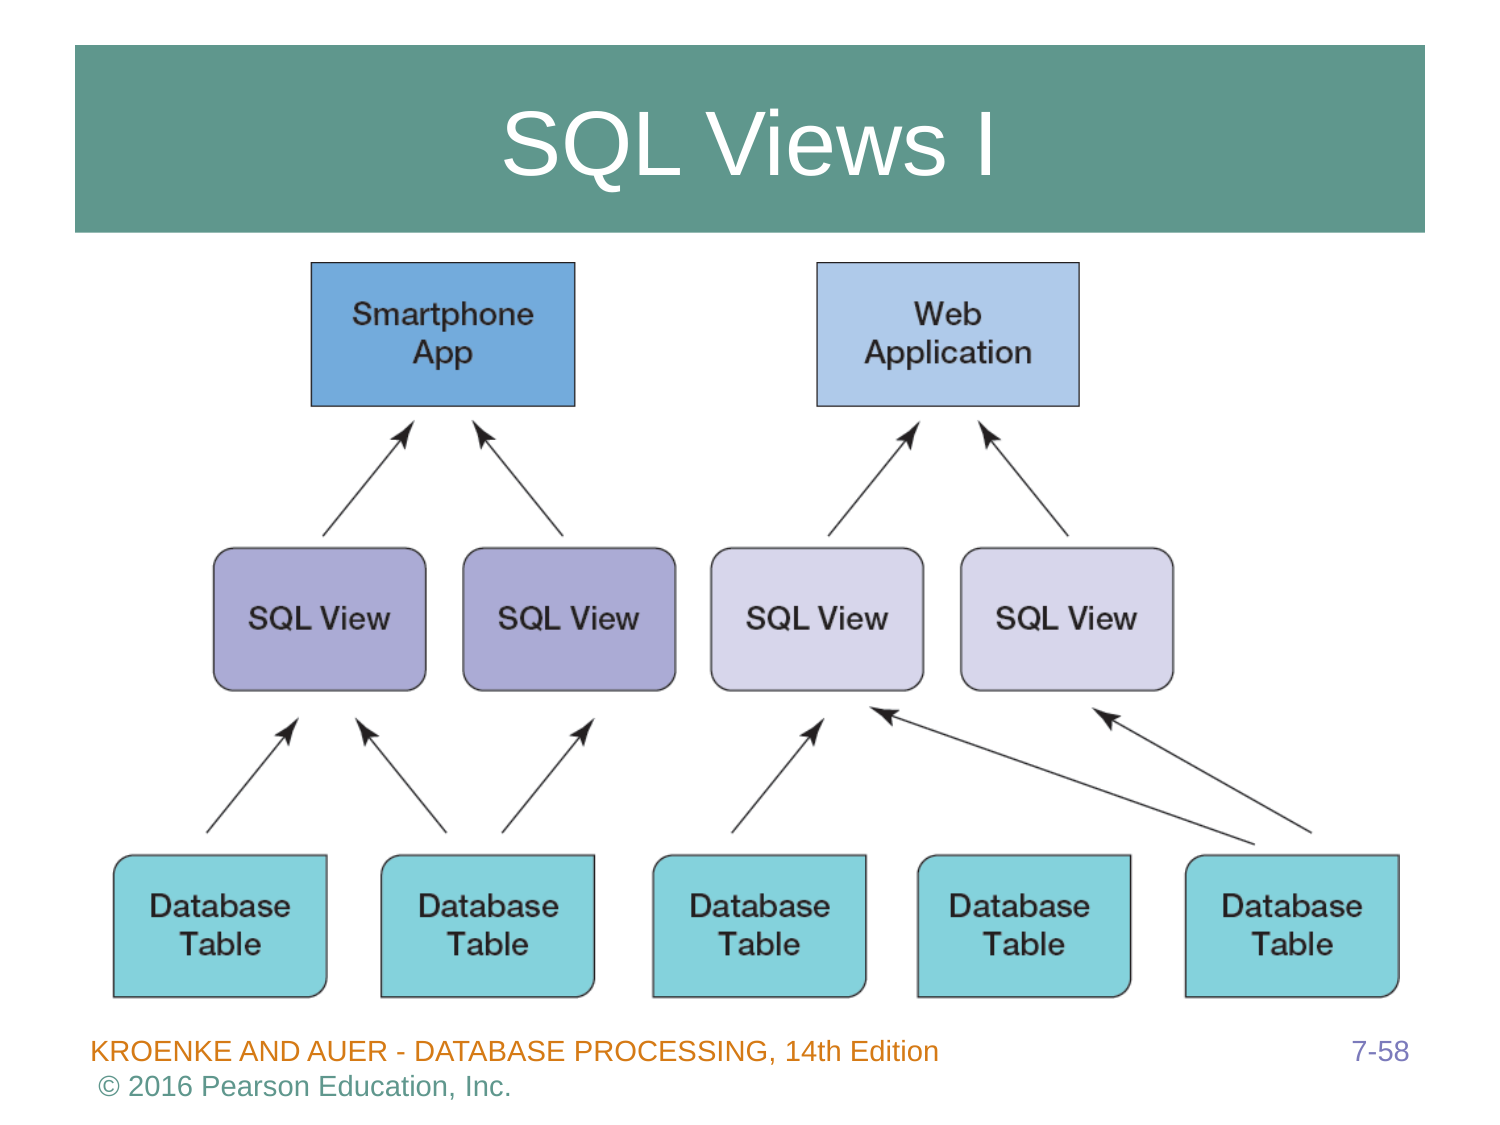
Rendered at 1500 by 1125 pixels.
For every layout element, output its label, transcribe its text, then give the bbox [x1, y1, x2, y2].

picture [112, 262, 1401, 999]
footer KROENKE AND AUER - DATABASE PROCESSING, 14th Edition © 2016 Pearson Education, Inc. [74, 1024, 963, 1104]
slide_number 7-58 [1074, 1024, 1426, 1103]
title SQL Views I [74, 44, 1426, 233]
